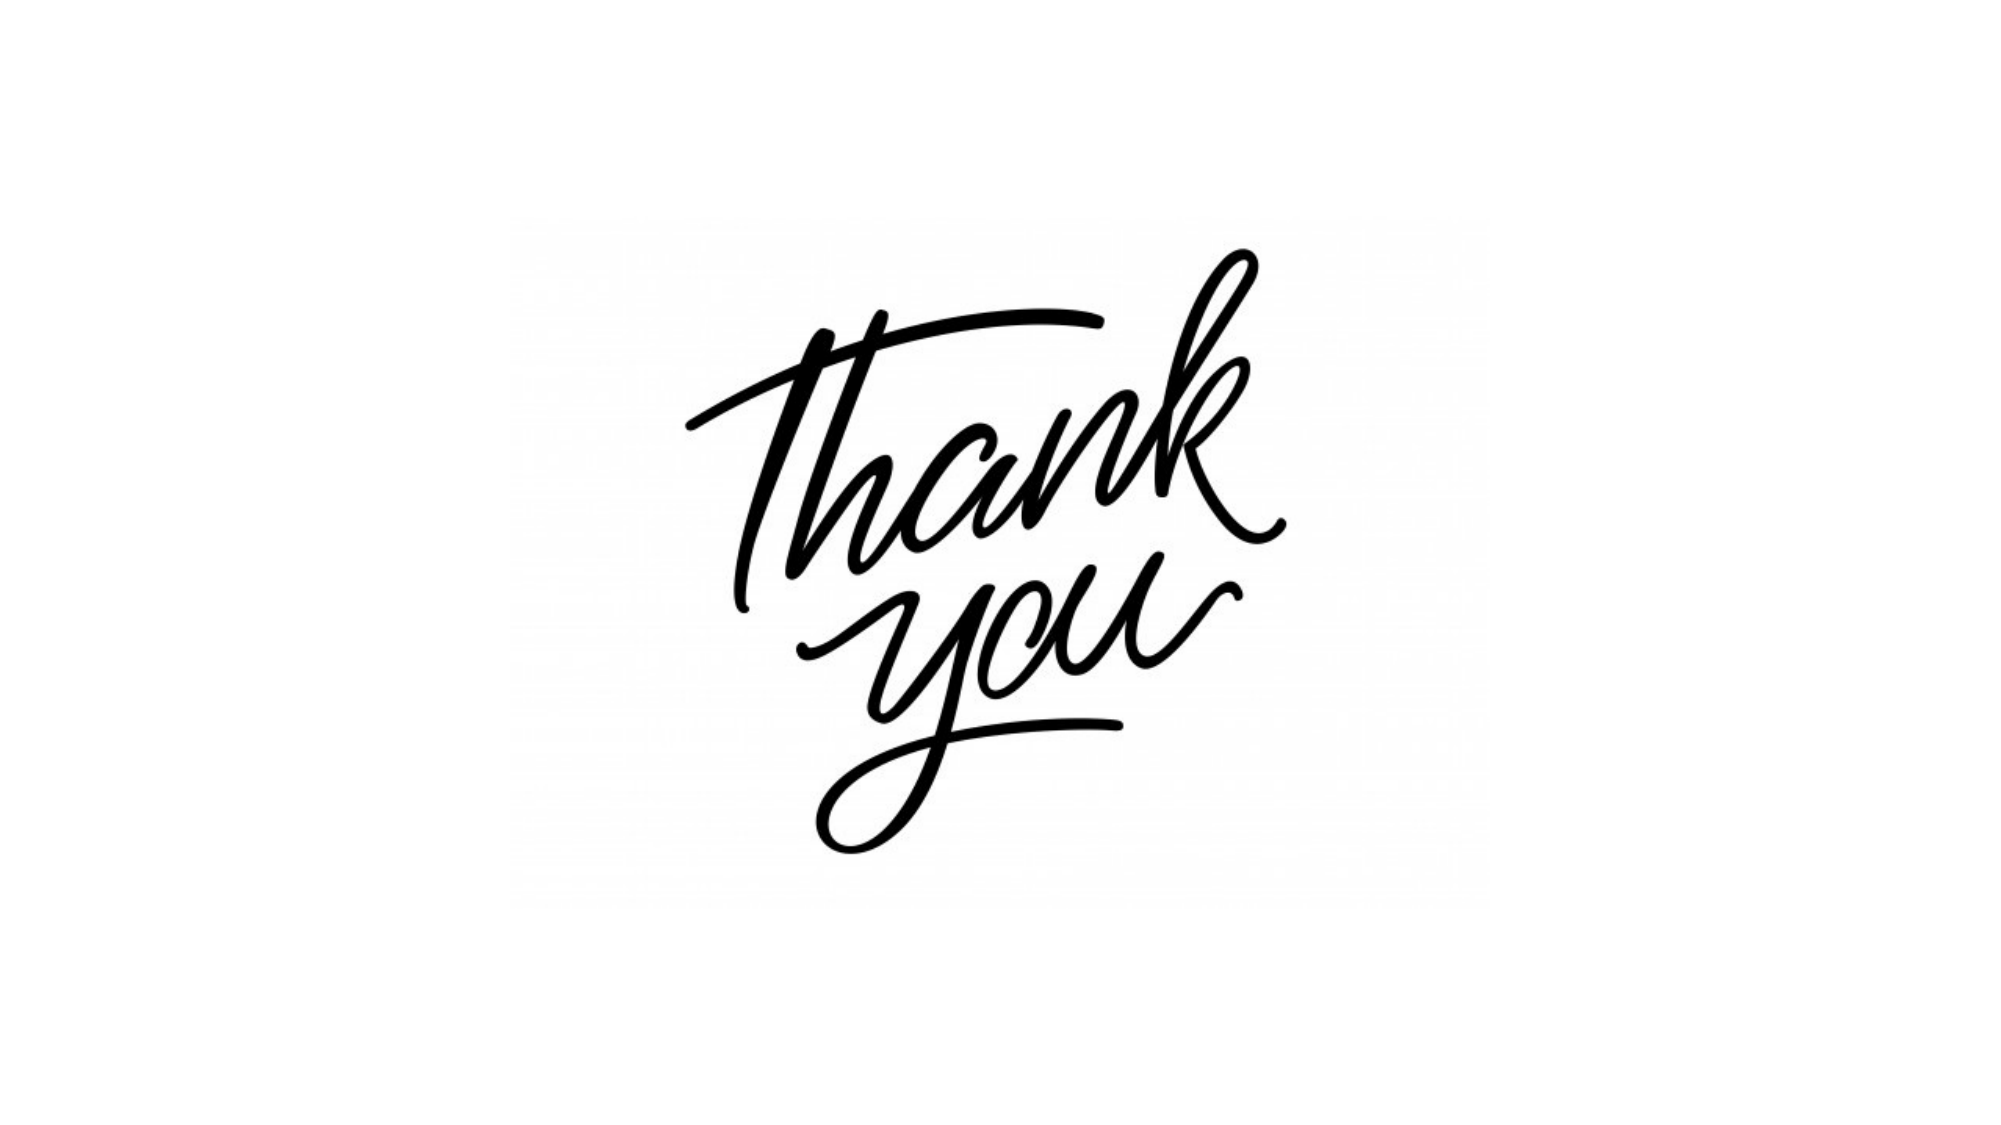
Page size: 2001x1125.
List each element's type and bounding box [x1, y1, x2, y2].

picture [510, 216, 1490, 909]
